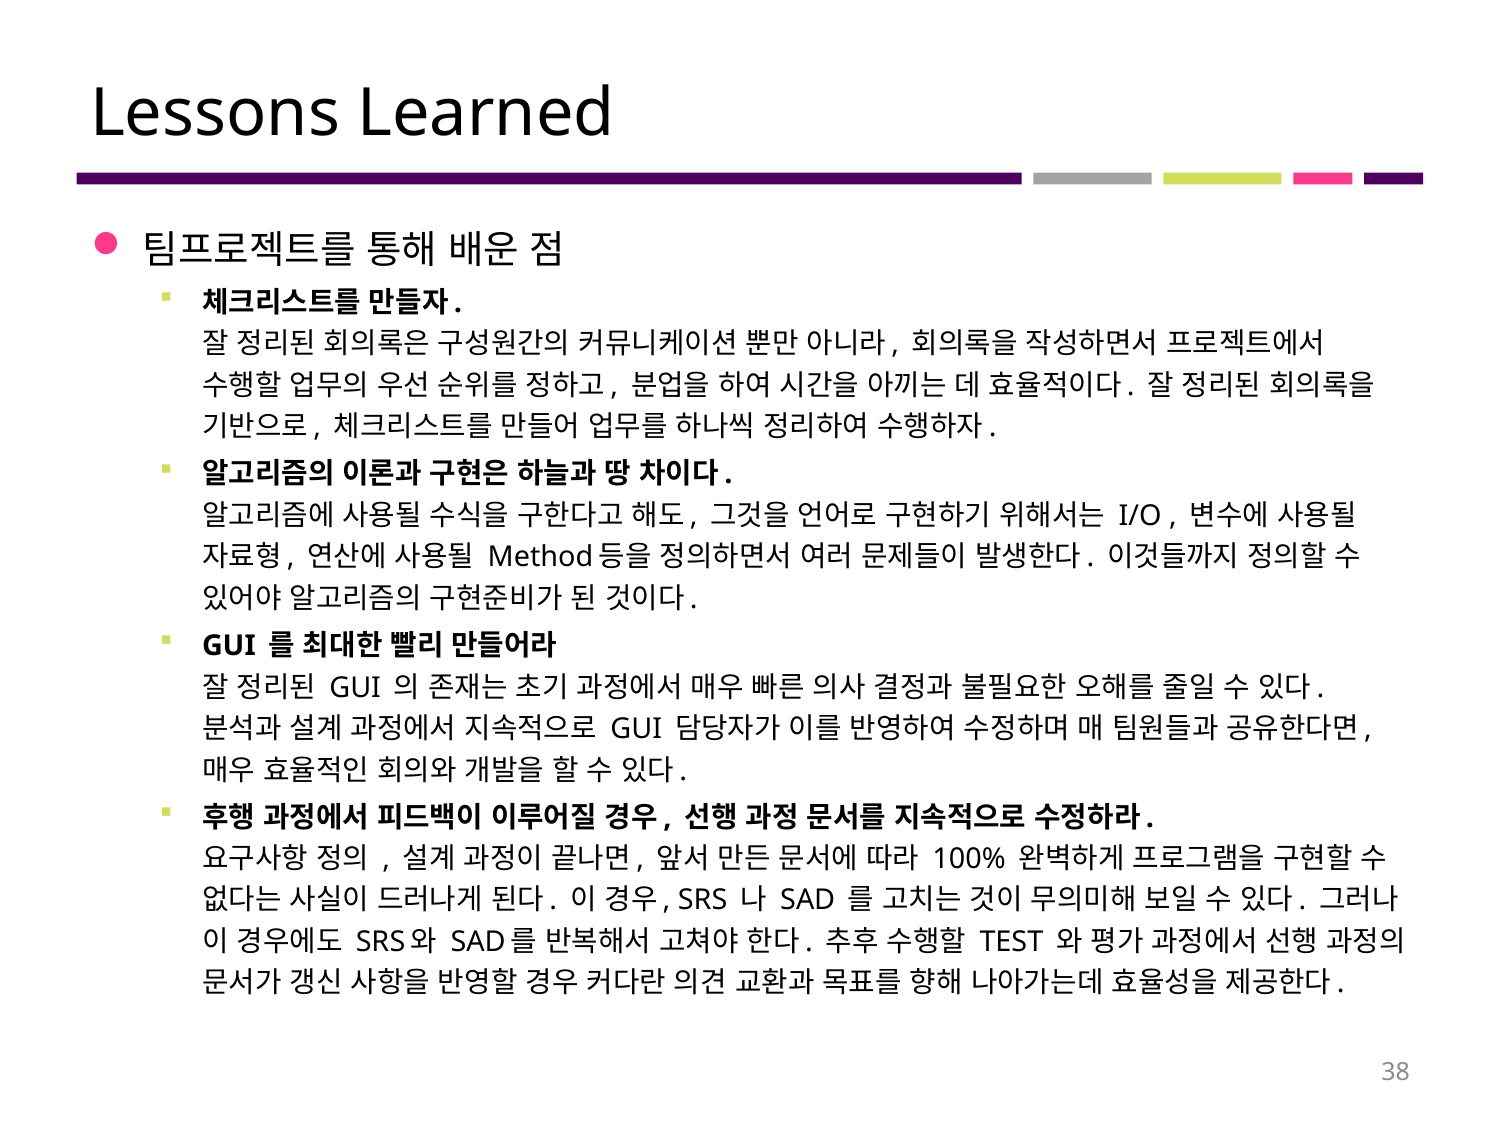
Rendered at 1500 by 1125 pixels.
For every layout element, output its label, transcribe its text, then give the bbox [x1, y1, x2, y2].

title Lessons Learned [75, 45, 1425, 173]
list 팀프로젝트를 통해 배운 점 체크리스트를 만들자. 잘 정리된 회의록은 구성원간의 커뮤니케이션 뿐만 아니라, 회의록을 작성하면서 프로젝트에서 수행할 업무의 우선 순위를 정하고, 분업을 하여 시간을 아끼는 데 효율적이다. 잘 정리된 회의록을 기반으로, 체크리스트를 만들어 업무를 하나씩 정리하여 수행하자. 알고리즘의 이론과 구현은 하늘과 땅 차이다. 알고리즘에 사용될 수식을 구한다고 해도, 그것을 언어로 구현하기 위해서는 I/O , 변수에 사용될 자료형, 연산에 사용될 Method등을 정의하면서 여러 문제들이 발생한다. 이것들까지 정의할 수 있어야 알고리즘의 구현준비가 된 것이다. GUI 를 최대한 빨리 만들어라 잘 정리된 GUI 의 존재는 초기 과정에서 매우 빠른 의사 결정과 불필요한 오해를 줄일 수 있다. 분석과 설계 과정에서 지속적으로 GUI 담당자가 이를 반영하여 수정하며 매 팀원들과 공유한다면, 매우 효율적인 회의와 개발을 할 수 있다. 후행 과정에서 피드백이 이루어질 경우, 선행 과정 문서를 지속적으로 수정하라. 요구사항 정의 , 설계 과정이 끝나면, 앞서 만든 문서에 따라 100% 완벽하게 프로그램을 구현할 수 없다는 사실이 드러나게 된다. 이 경우, SRS 나 SAD 를 고치는 것이 무의미해 보일 수 있다. 그러나 이 경우에도 SRS와 SAD를 반복해서 고쳐야 한다. 추후 수행할 TEST 와 평가 과정에서 선행 과정의 문서가 갱신 사항을 반영할 경우 커다란 의견 교환과 목표를 향해 나아가는데 효율성을 제공한다. [76, 208, 1427, 1024]
slide_number 38 [1074, 1042, 1425, 1103]
